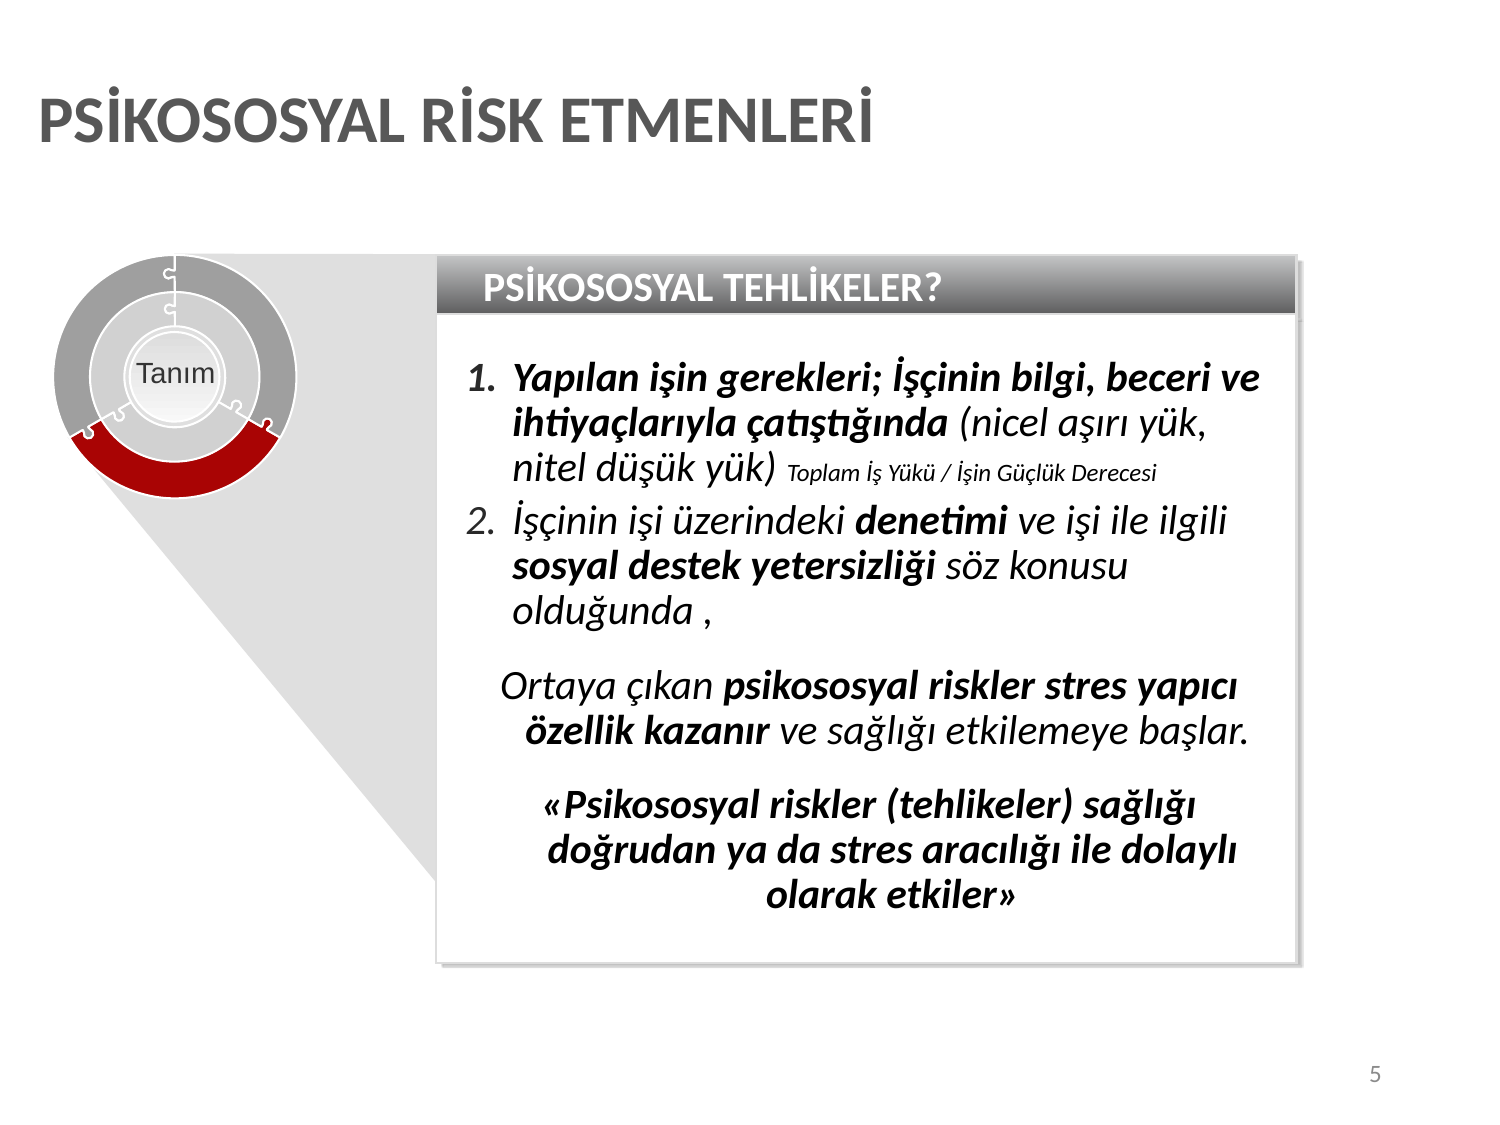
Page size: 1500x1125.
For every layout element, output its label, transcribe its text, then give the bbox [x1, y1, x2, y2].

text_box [53, 255, 297, 499]
text_box Yapılan işin gerekleri; İşçinin bilgi, beceri ve ihtiyaçlarıyla çatıştığında (nicel aşırı yük, nitel düşük yük) Toplam İş Yükü / İşin Güçlük Derecesi İşçinin işi üzerindeki denetimi ve işi ile ilgili sosyal destek yetersizliği söz konusu olduğunda , Ortaya çıkan psikososyal riskler stres yapıcı özellik kazanır ve sağlığı etkilemeye başlar. «Psikososyal riskler (tehlikeler) sağlığı doğrudan ya da stres aracılığı ile dolaylı olarak etkiler» [435, 314, 1297, 963]
text_box PSİKOSOSYAL RİSK ETMENLERİ [38, 67, 1485, 174]
text_box PSİKOSOSYAL TEHLİKELER? [435, 255, 1297, 314]
text_box [118, 253, 436, 882]
slide_number 5 [1059, 1042, 1397, 1103]
